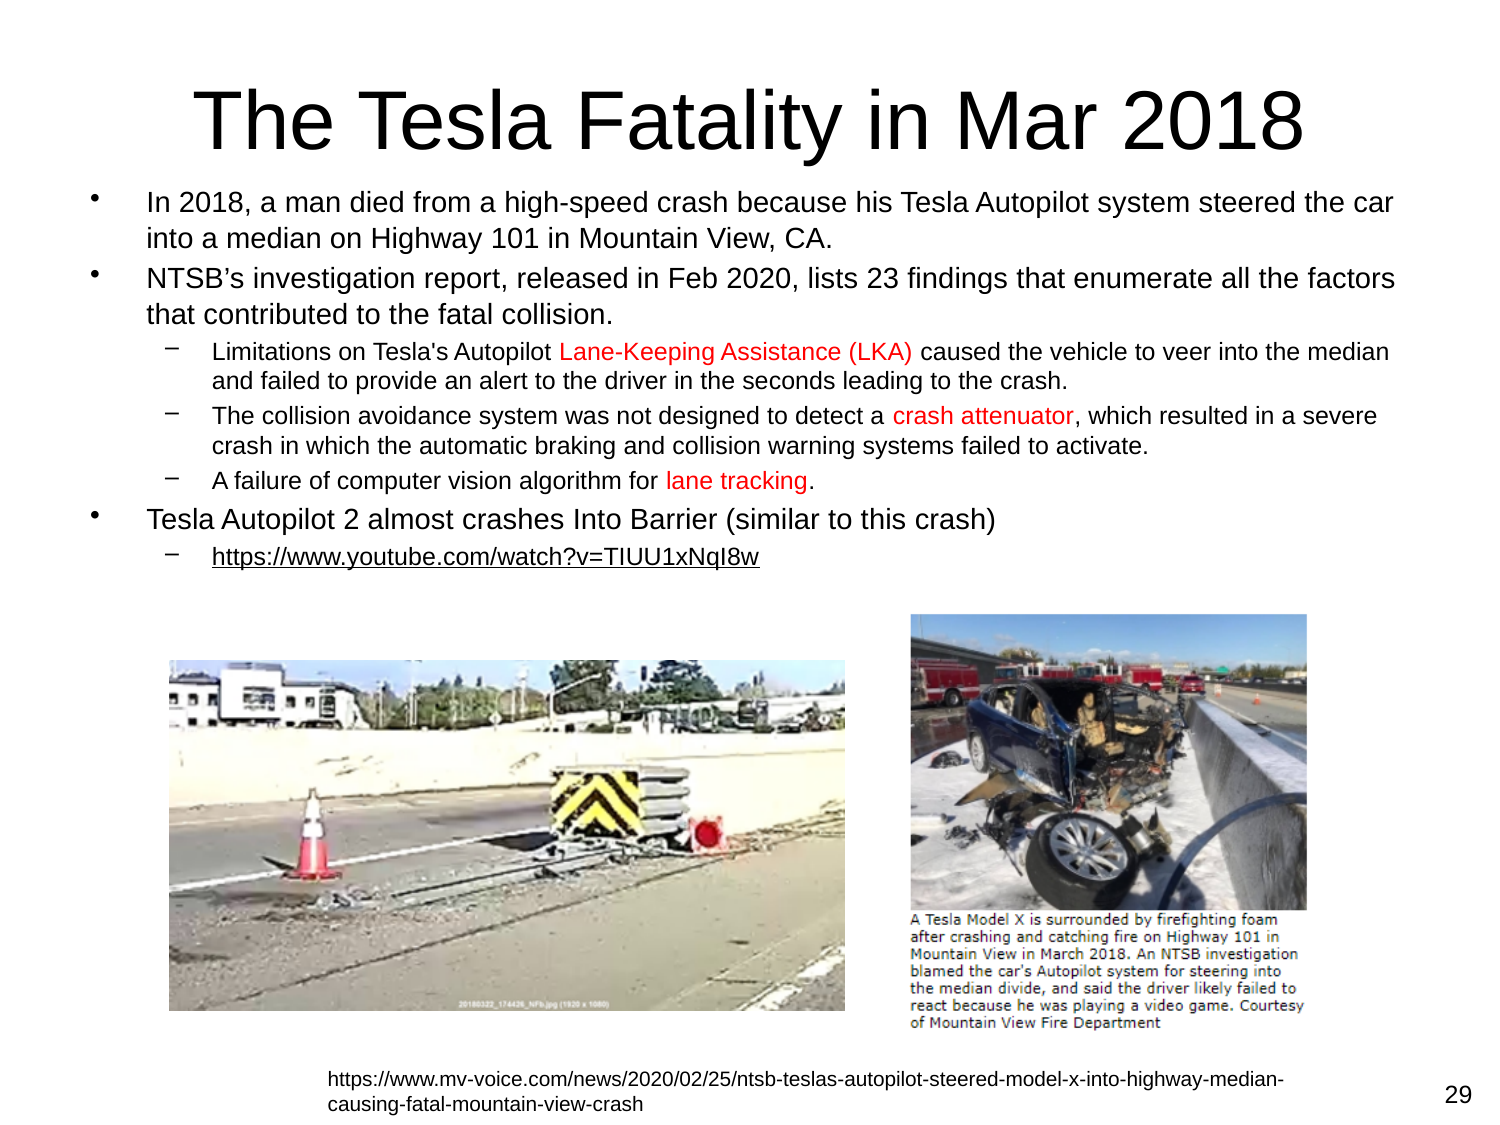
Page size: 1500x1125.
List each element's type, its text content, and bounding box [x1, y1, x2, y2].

slide_number 29 [1350, 1070, 1488, 1112]
list In 2018, a man died from a high-speed crash because his Tesla Autopilot system steered the car into a median on Highway 101 in Mountain View, CA. NTSB’s investigation report, released in Feb 2020, lists 23 findings that enumerate all the factors that contributed to the fatal collision. Limitations on Tesla's Autopilot Lane-Keeping Assistance (LKA) caused the vehicle to veer into the median and failed to provide an alert to the driver in the seconds leading to the crash. The collision avoidance system was not designed to detect a crash attenuator, which resulted in a severe crash in which the automatic braking and collision warning systems failed to activate. A failure of computer vision algorithm for lane tracking. Tesla Autopilot 2 almost crashes Into Barrier (similar to this crash) https://www.youtube.com/watch?v=TIUU1xNqI8w [74, 176, 1426, 729]
title The Tesla Fatality in Mar 2018 [74, 44, 1426, 176]
picture [903, 609, 1312, 1032]
picture [169, 659, 845, 1011]
text_box https://www.mv-voice.com/news/2020/02/25/ntsb-teslas-autopilot-steered-model-x-into-highway-median-causing-fatal-mountain-view-crash [312, 1058, 1350, 1124]
